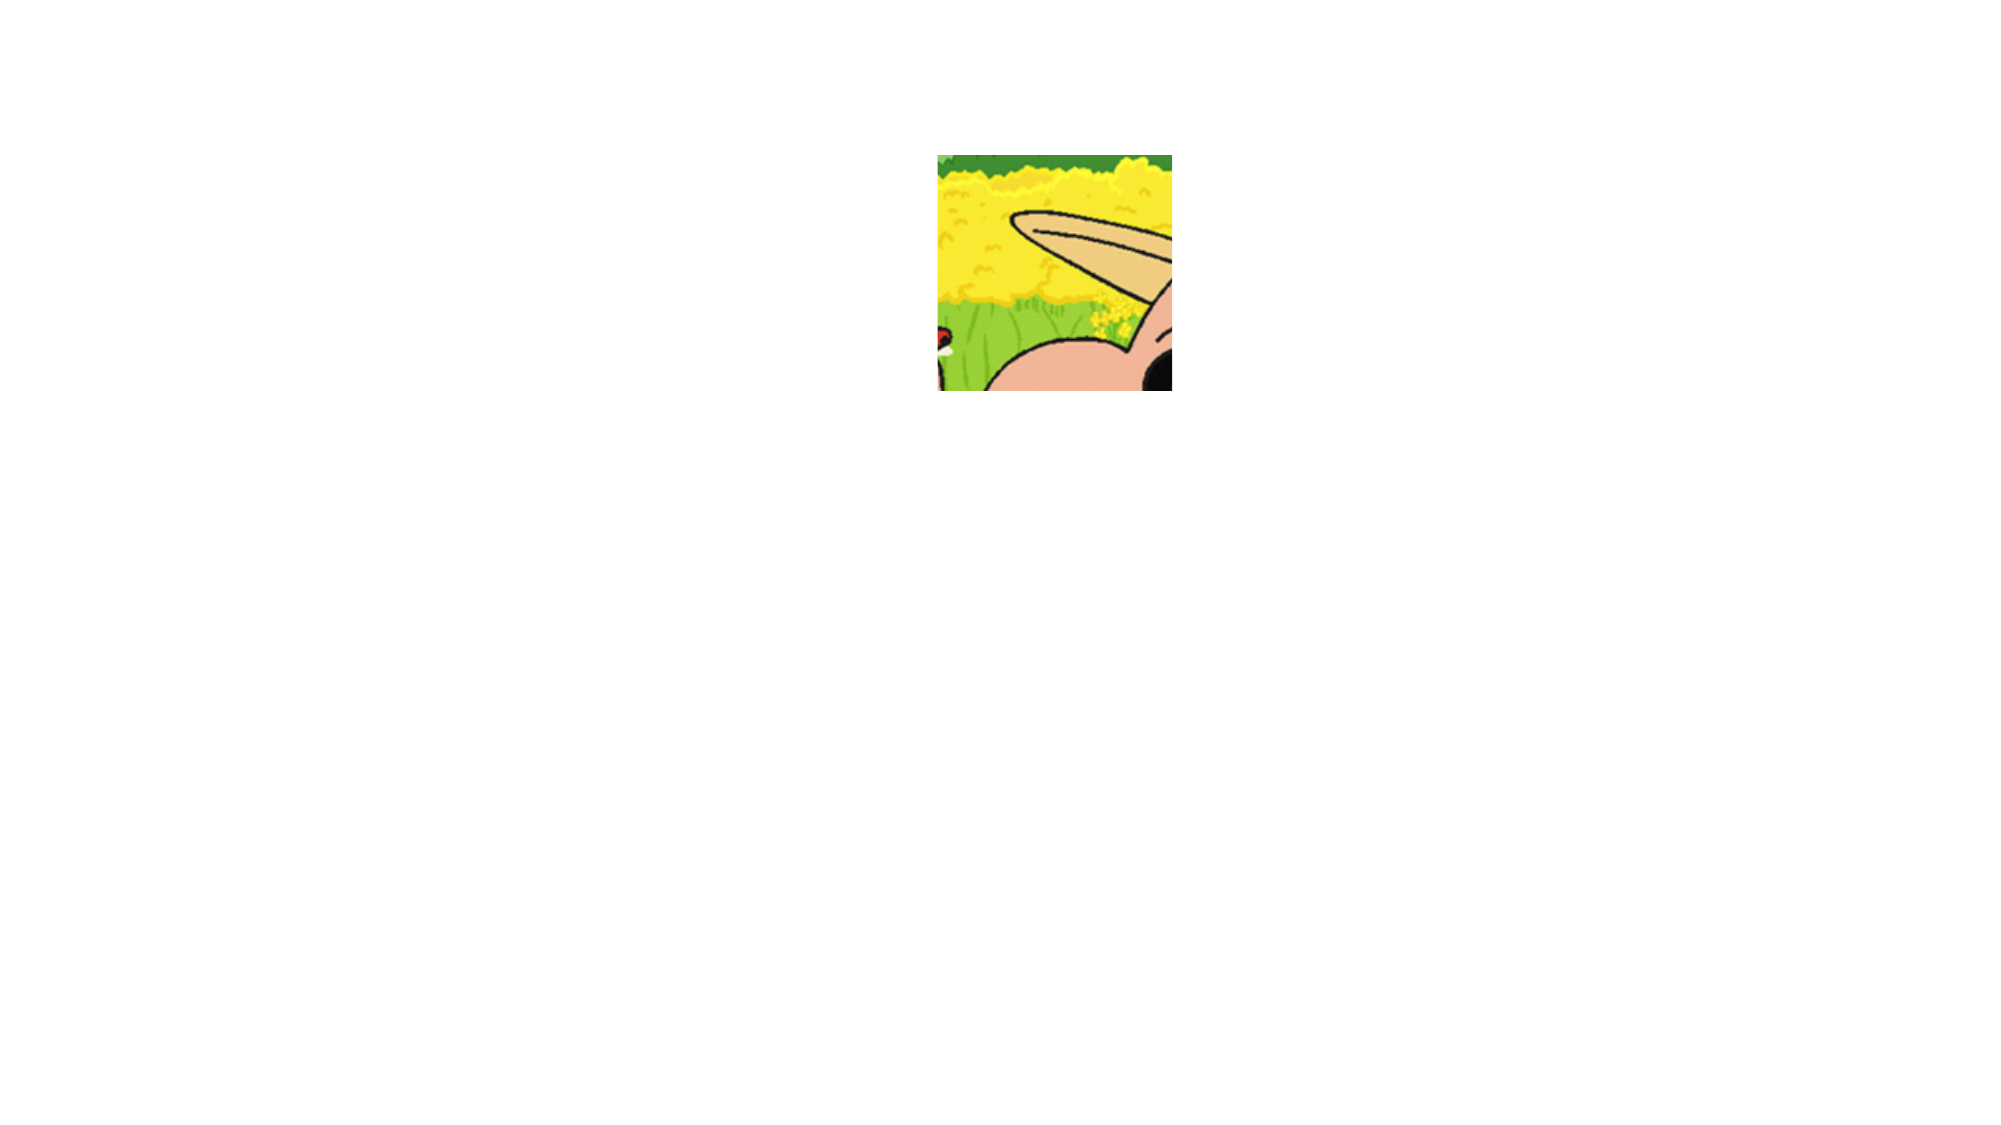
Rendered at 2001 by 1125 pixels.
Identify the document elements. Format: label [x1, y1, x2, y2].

picture [937, 155, 1173, 391]
